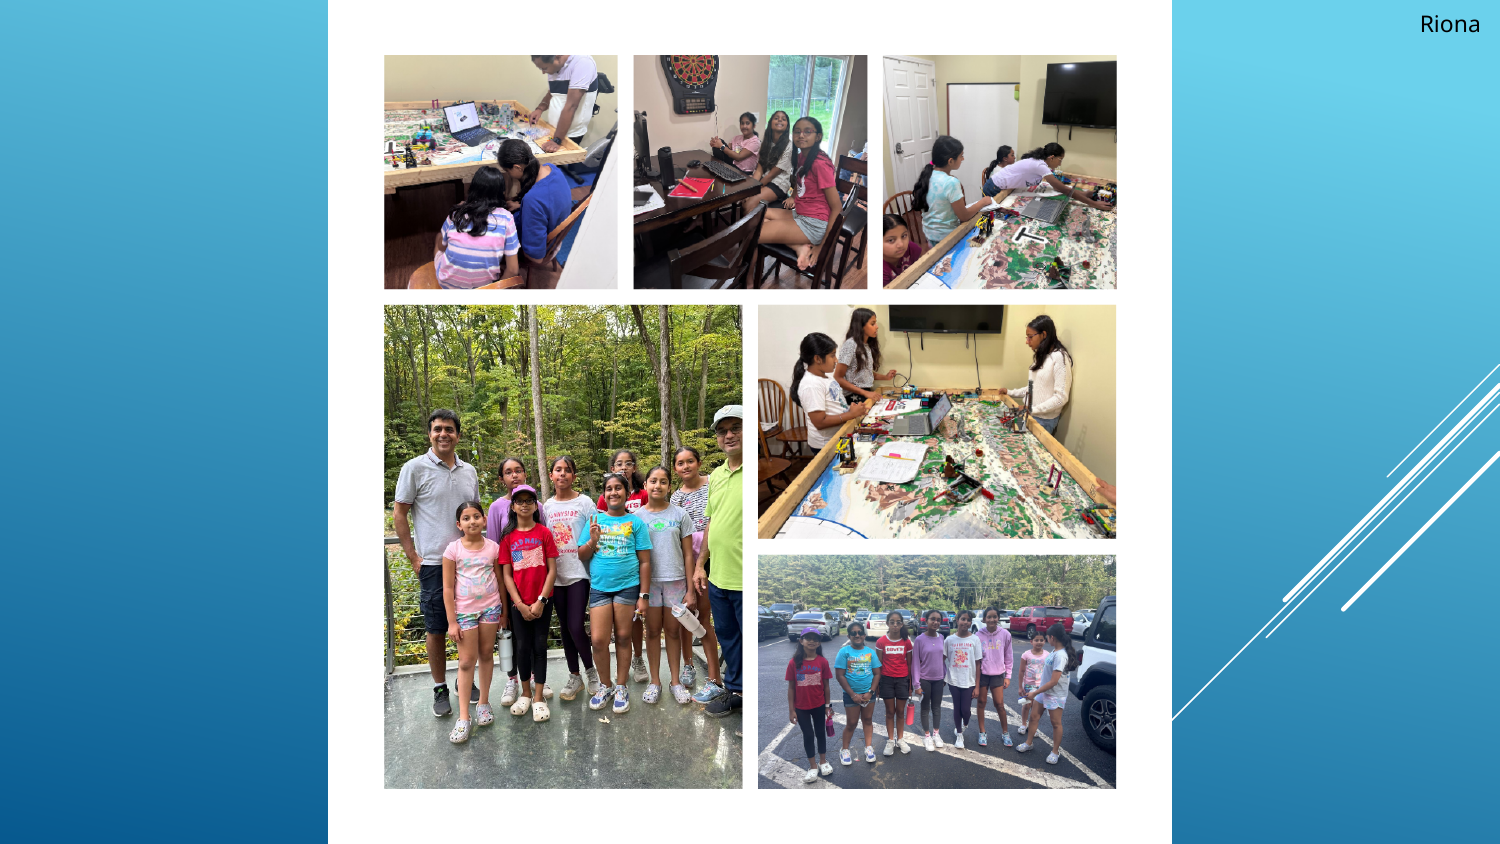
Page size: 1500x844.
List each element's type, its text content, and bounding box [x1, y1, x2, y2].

picture [327, 0, 1173, 844]
text_box Riona [1404, 2, 1500, 45]
